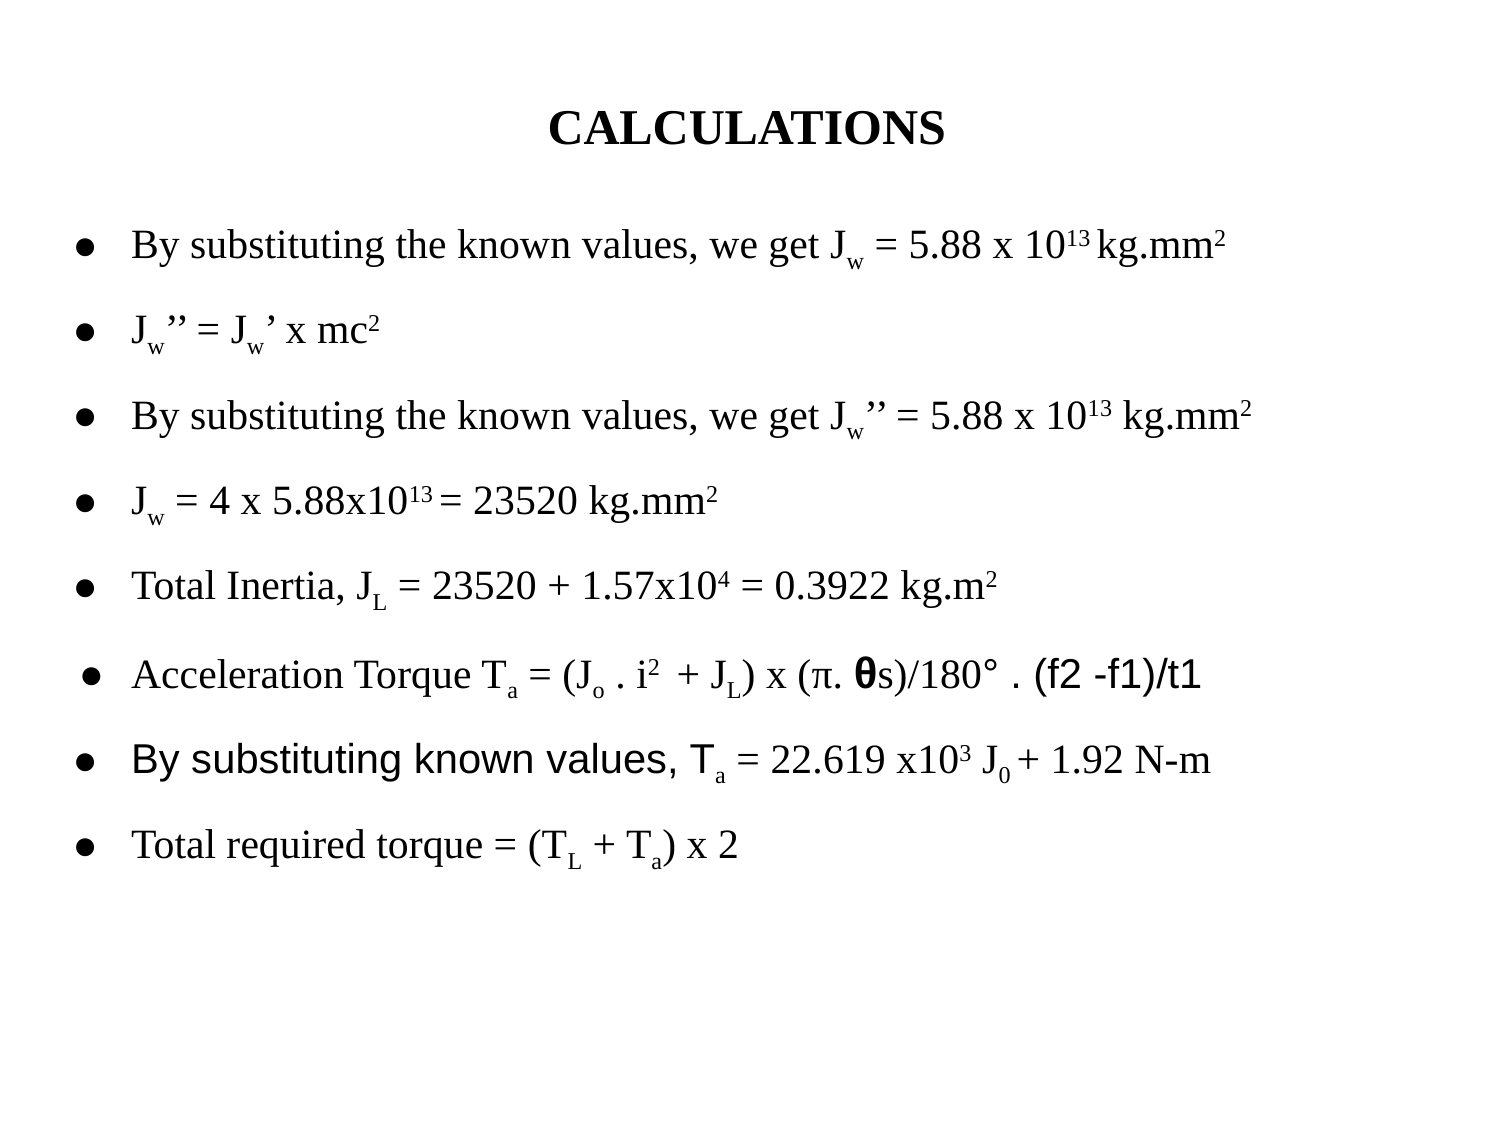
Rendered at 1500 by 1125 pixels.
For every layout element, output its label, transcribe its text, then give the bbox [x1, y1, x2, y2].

text_box By substituting the known values, we get Jw = 5.88 x 1013 kg.mm2 Jw’’ = Jw’ x mc2 By substituting the known values, we get Jw’’ = 5.88 x 1013 kg.mm2 Jw = 4 x 5.88x1013 = 23520 kg.mm2 Total Inertia, JL = 23520 + 1.57x104 = 0.3922 kg.m2 Acceleration Torque Ta = (Jo . i2 + JL) x (π. θs)/180° . (f2 -f1)/t1 By substituting known values, Ta = 22.619 x103 J0 + 1.92 N-m Total required torque = (TL + Ta) x 2 [41, 181, 1468, 882]
title CALCULATIONS [545, 92, 955, 181]
